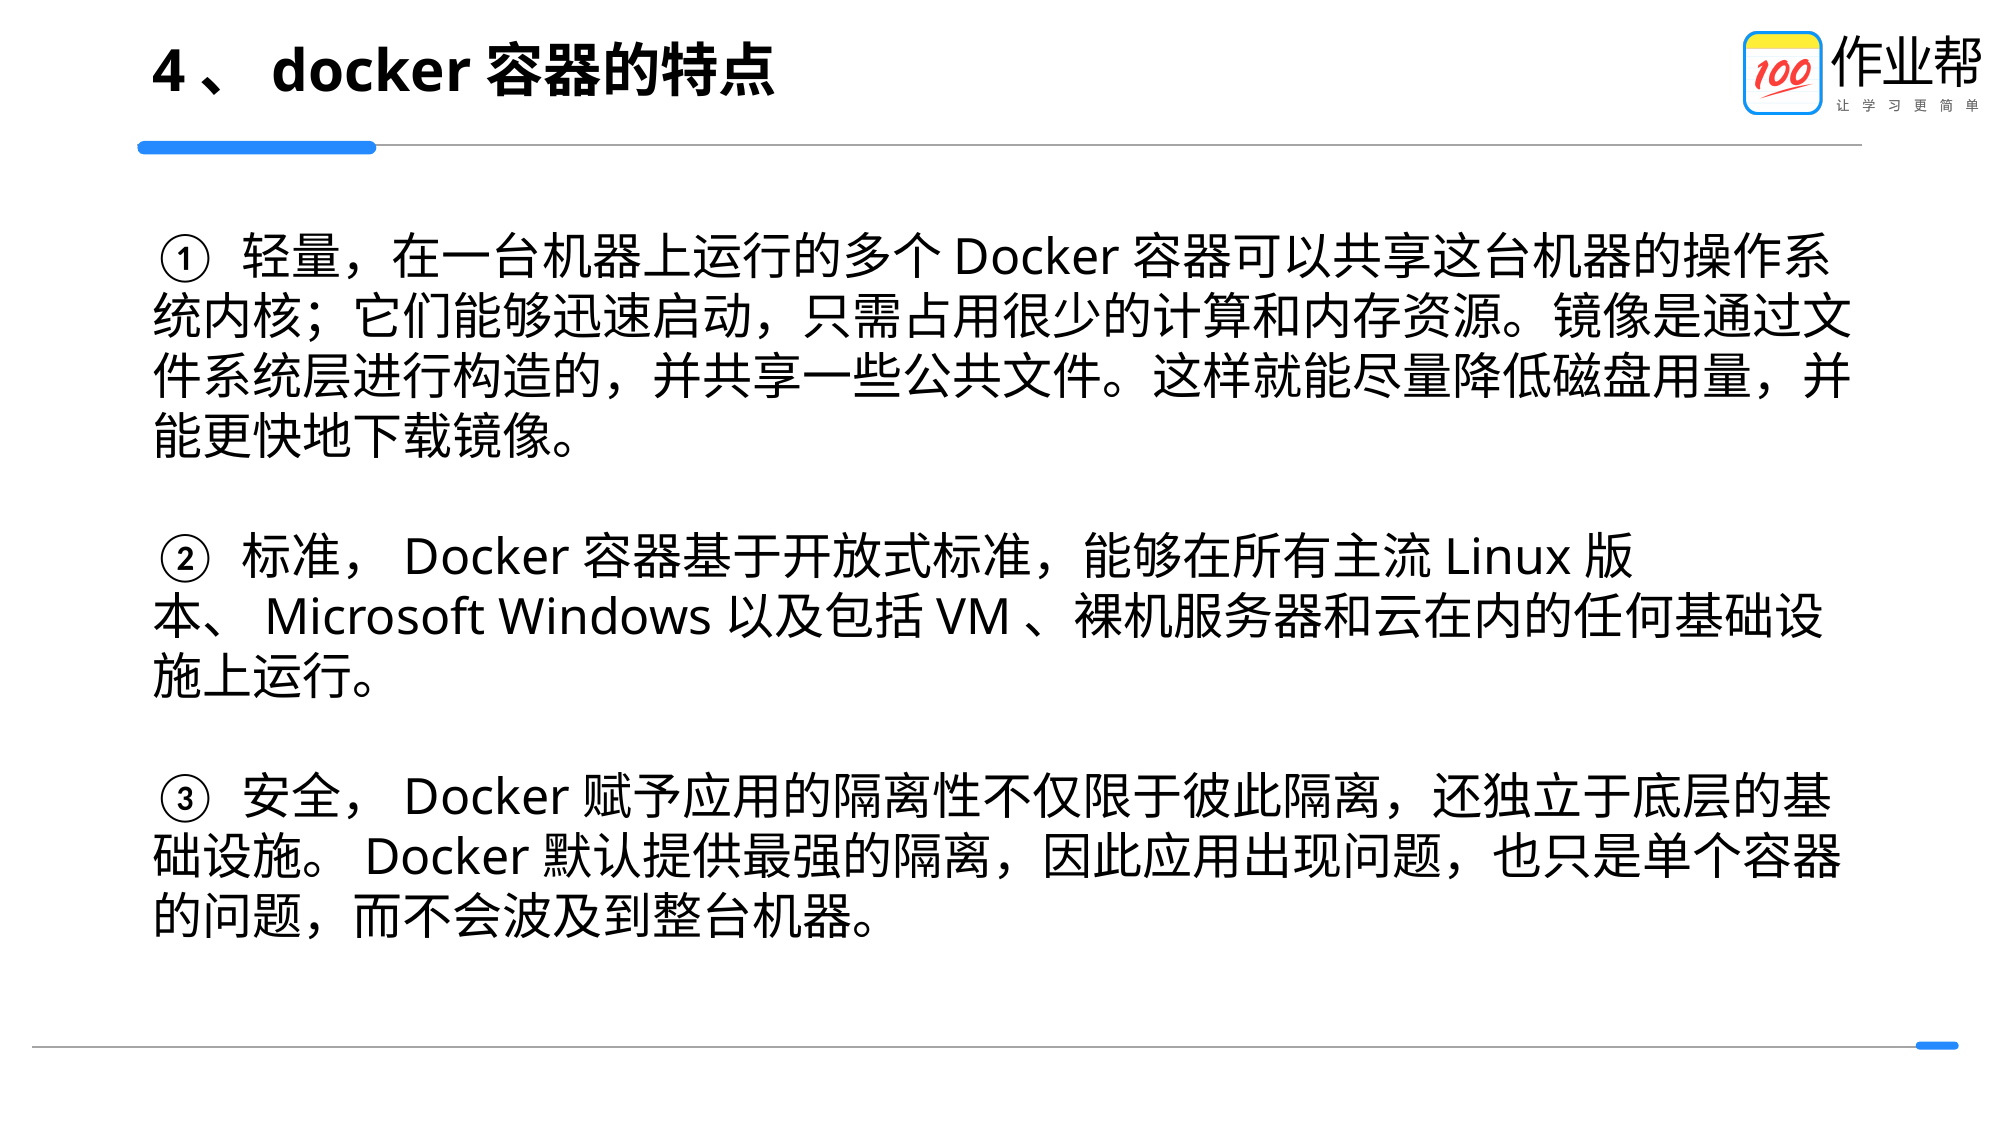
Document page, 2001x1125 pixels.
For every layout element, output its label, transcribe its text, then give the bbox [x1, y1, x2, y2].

title 4、docker容器的特点 [137, 22, 1728, 124]
text_box ① 轻量，在一台机器上运行的多个Docker容器可以共享这台机器的操作系统内核；它们能够迅速启动，只需占用很少的计算和内存资源。镜像是通过文件系统层进行构造的，并共享一些公共文件。这样就能尽量降低磁盘用量，并能更快地下载镜像。 ② 标准，Docker容器基于开放式标准，能够在所有主流Linux版本、Microsoft Windows以及包括VM、裸机服务器和云在内的任何基础设施上运行。 ③ 安全，Docker赋予应用的隔离性不仅限于彼此隔离，还独立于底层的基础设施。Docker默认提供最强的隔离，因此应用出现问题，也只是单个容器的问题，而不会波及到整台机器。 [137, 216, 1876, 952]
picture [1743, 31, 1981, 115]
